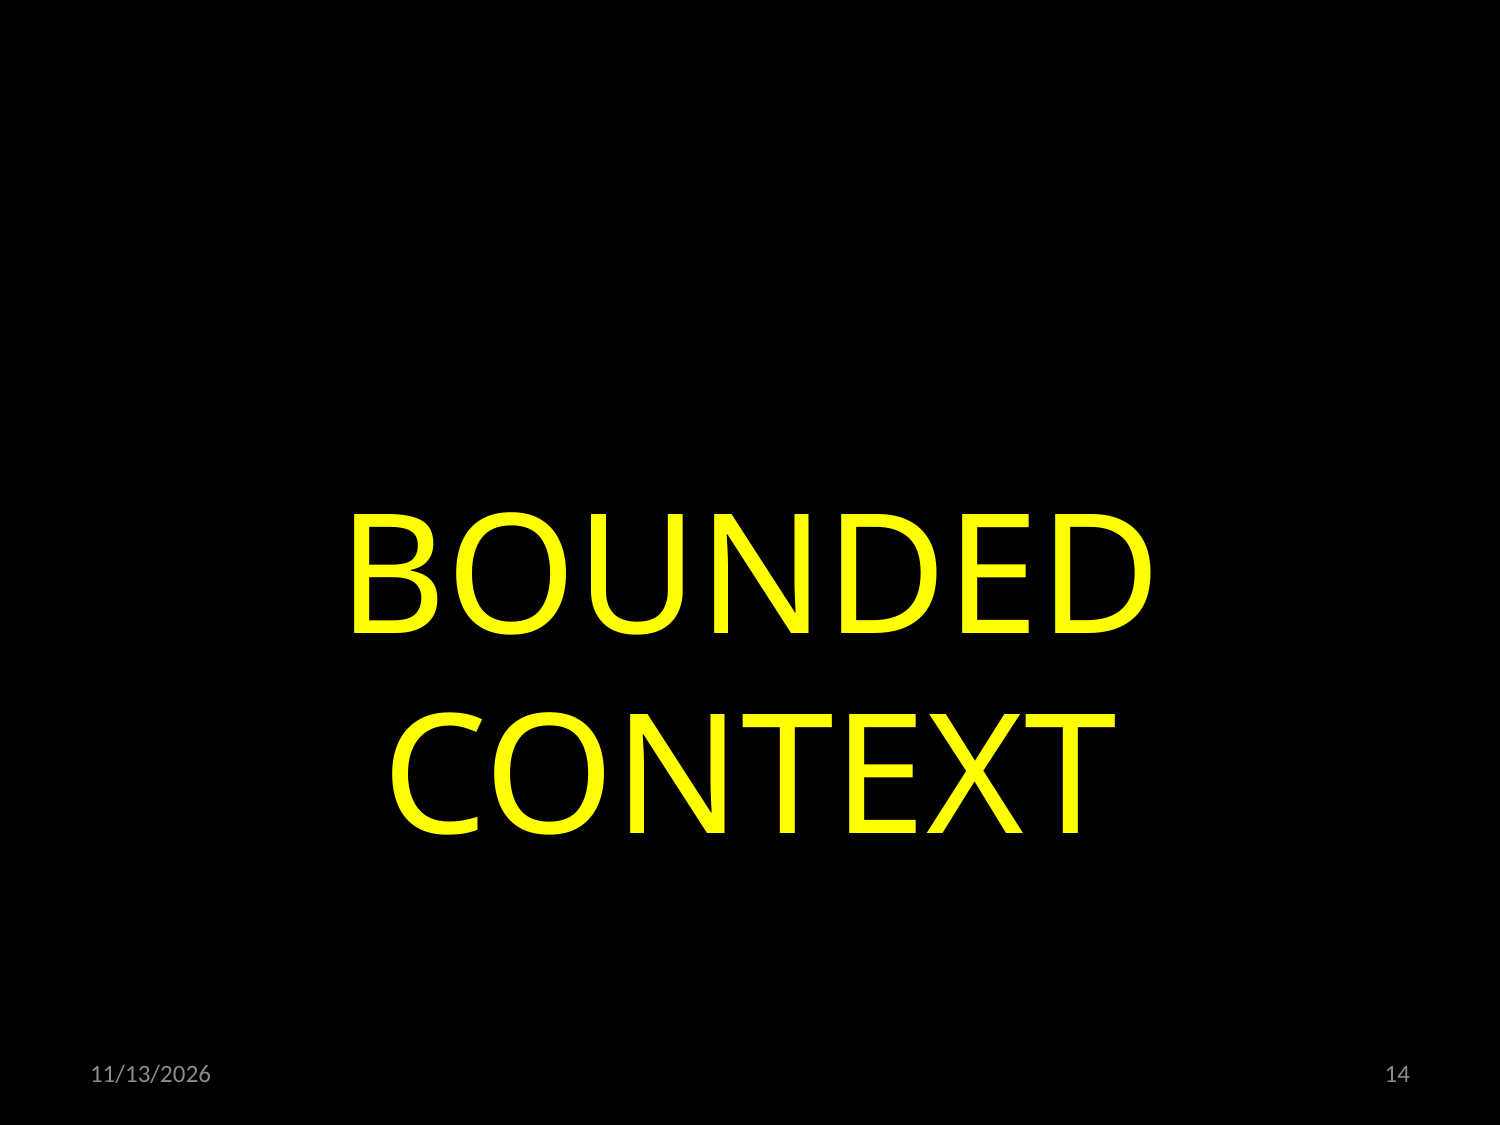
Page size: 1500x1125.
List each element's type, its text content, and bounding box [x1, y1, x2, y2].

text_box BOUNDED CONTEXT [0, 459, 1500, 561]
slide_number 14 [1074, 1042, 1425, 1103]
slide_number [75, 1042, 425, 1103]
